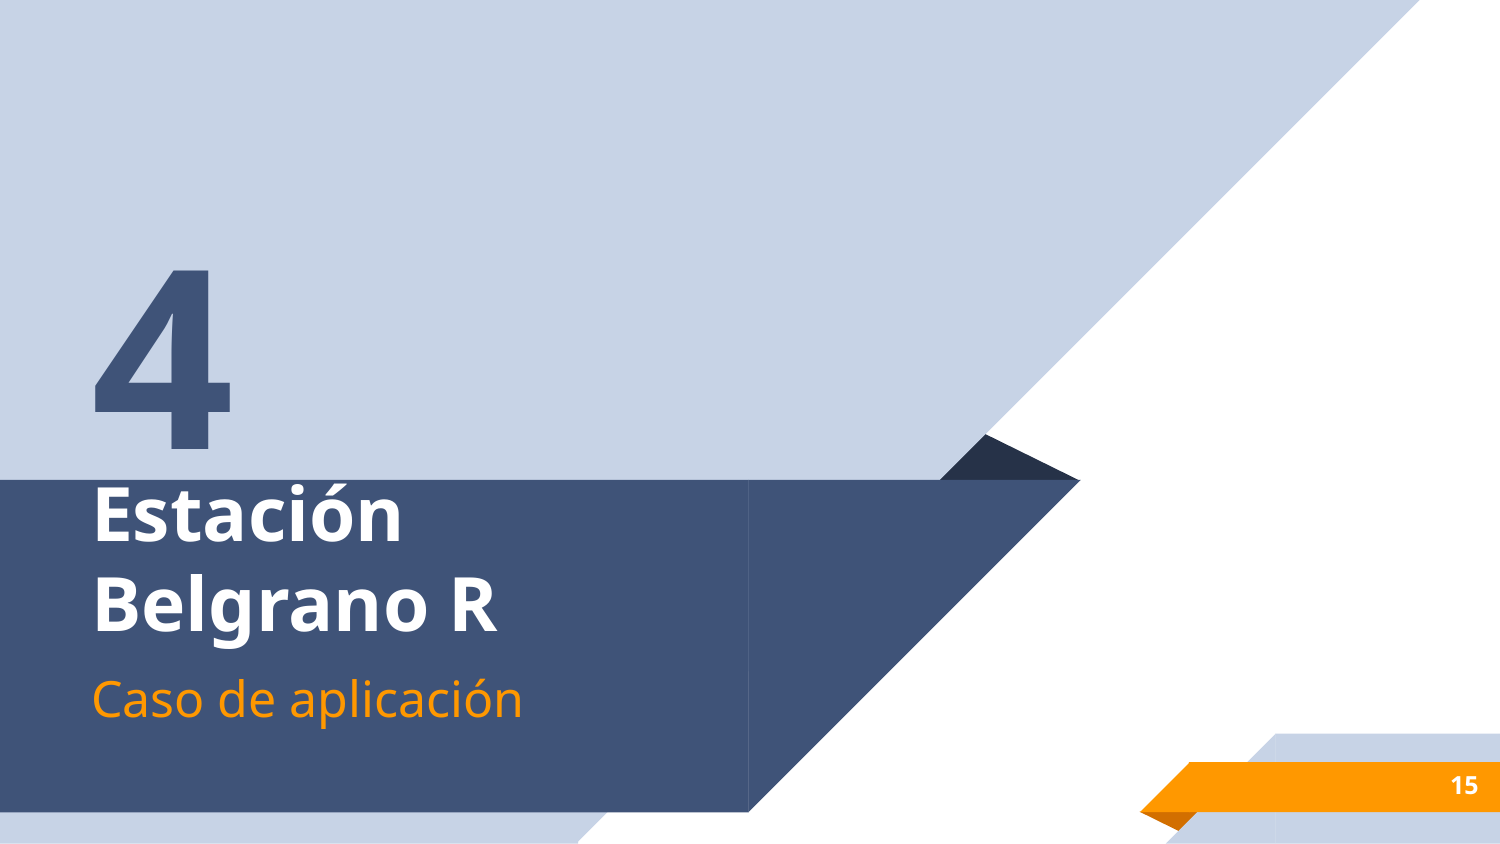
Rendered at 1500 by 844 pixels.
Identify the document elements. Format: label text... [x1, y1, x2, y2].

subtitle Caso de aplicación [76, 652, 748, 781]
slide_number ‹#› [1249, 760, 1494, 813]
text_box 4 [76, 0, 434, 515]
title Estación Belgrano R [76, 470, 777, 662]
